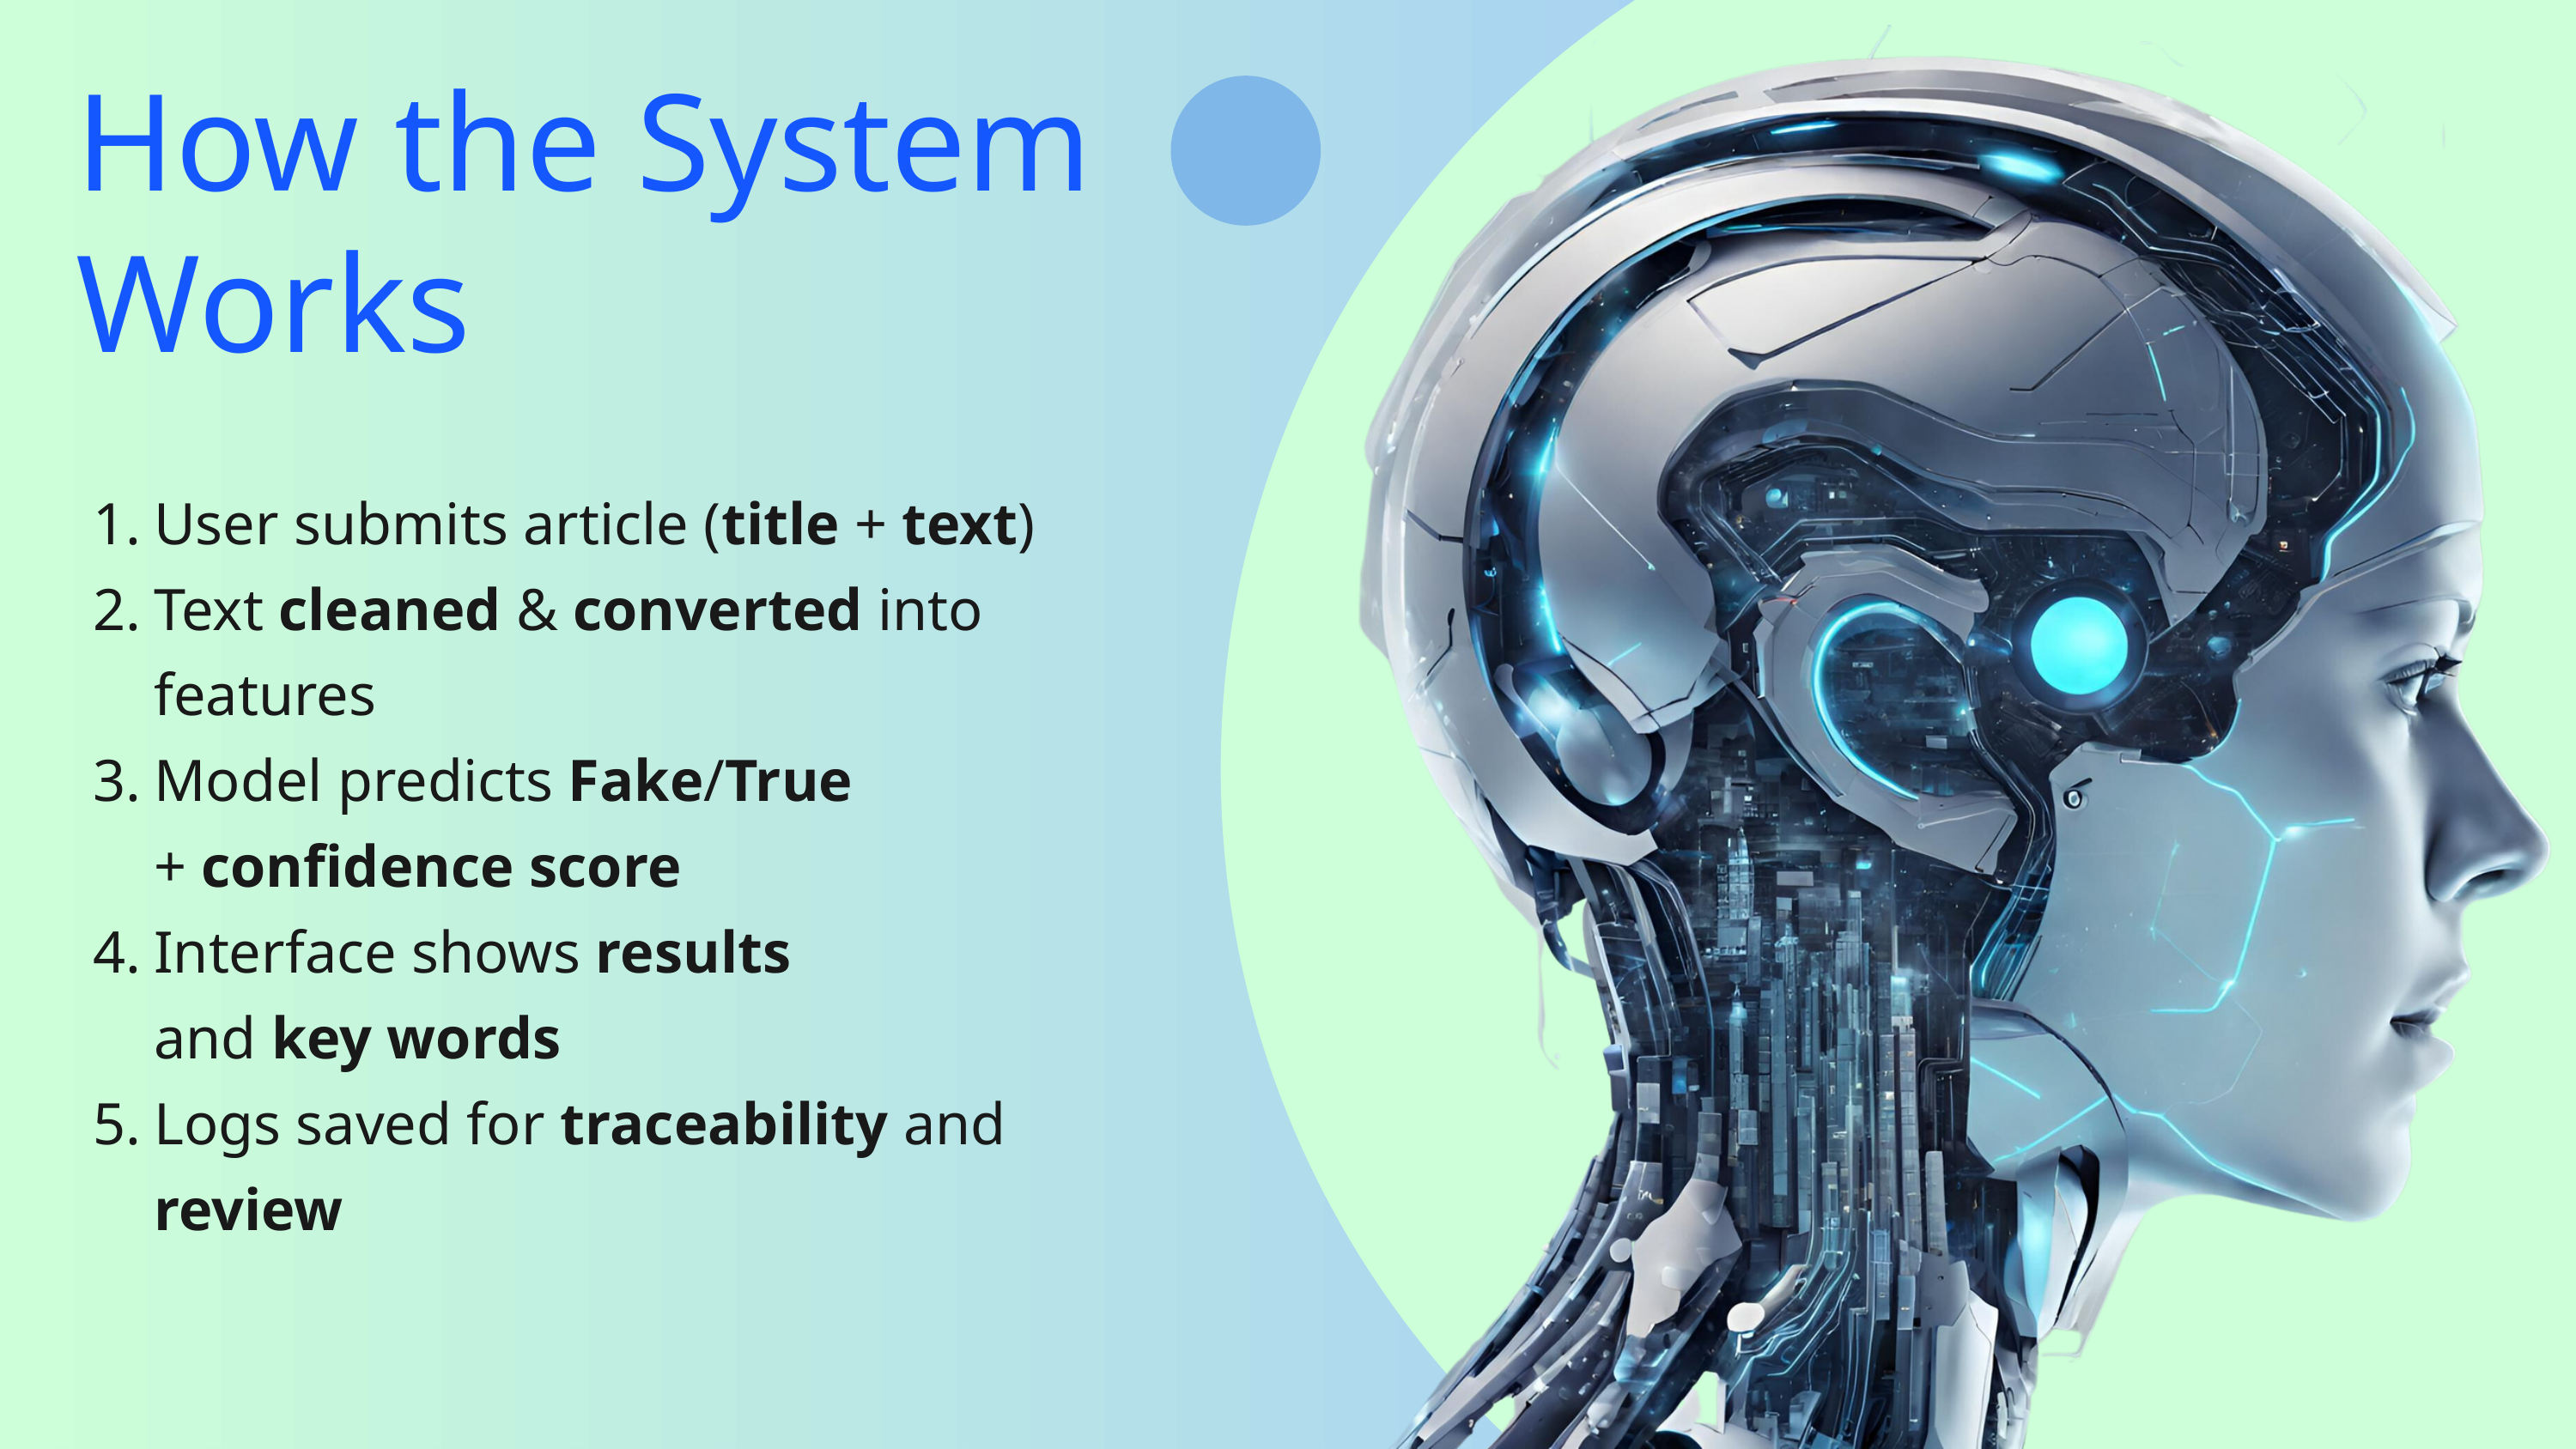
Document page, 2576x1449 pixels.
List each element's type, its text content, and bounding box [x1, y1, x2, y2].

text_box How the System Works [76, 57, 1152, 379]
text_box User submits article (title + text) Text cleaned & converted into features Model predicts Fake/True + confidence score Interface shows results and key words Logs saved for traceability and review [76, 457, 1171, 1269]
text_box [1220, 0, 2576, 1449]
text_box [1170, 75, 1321, 227]
